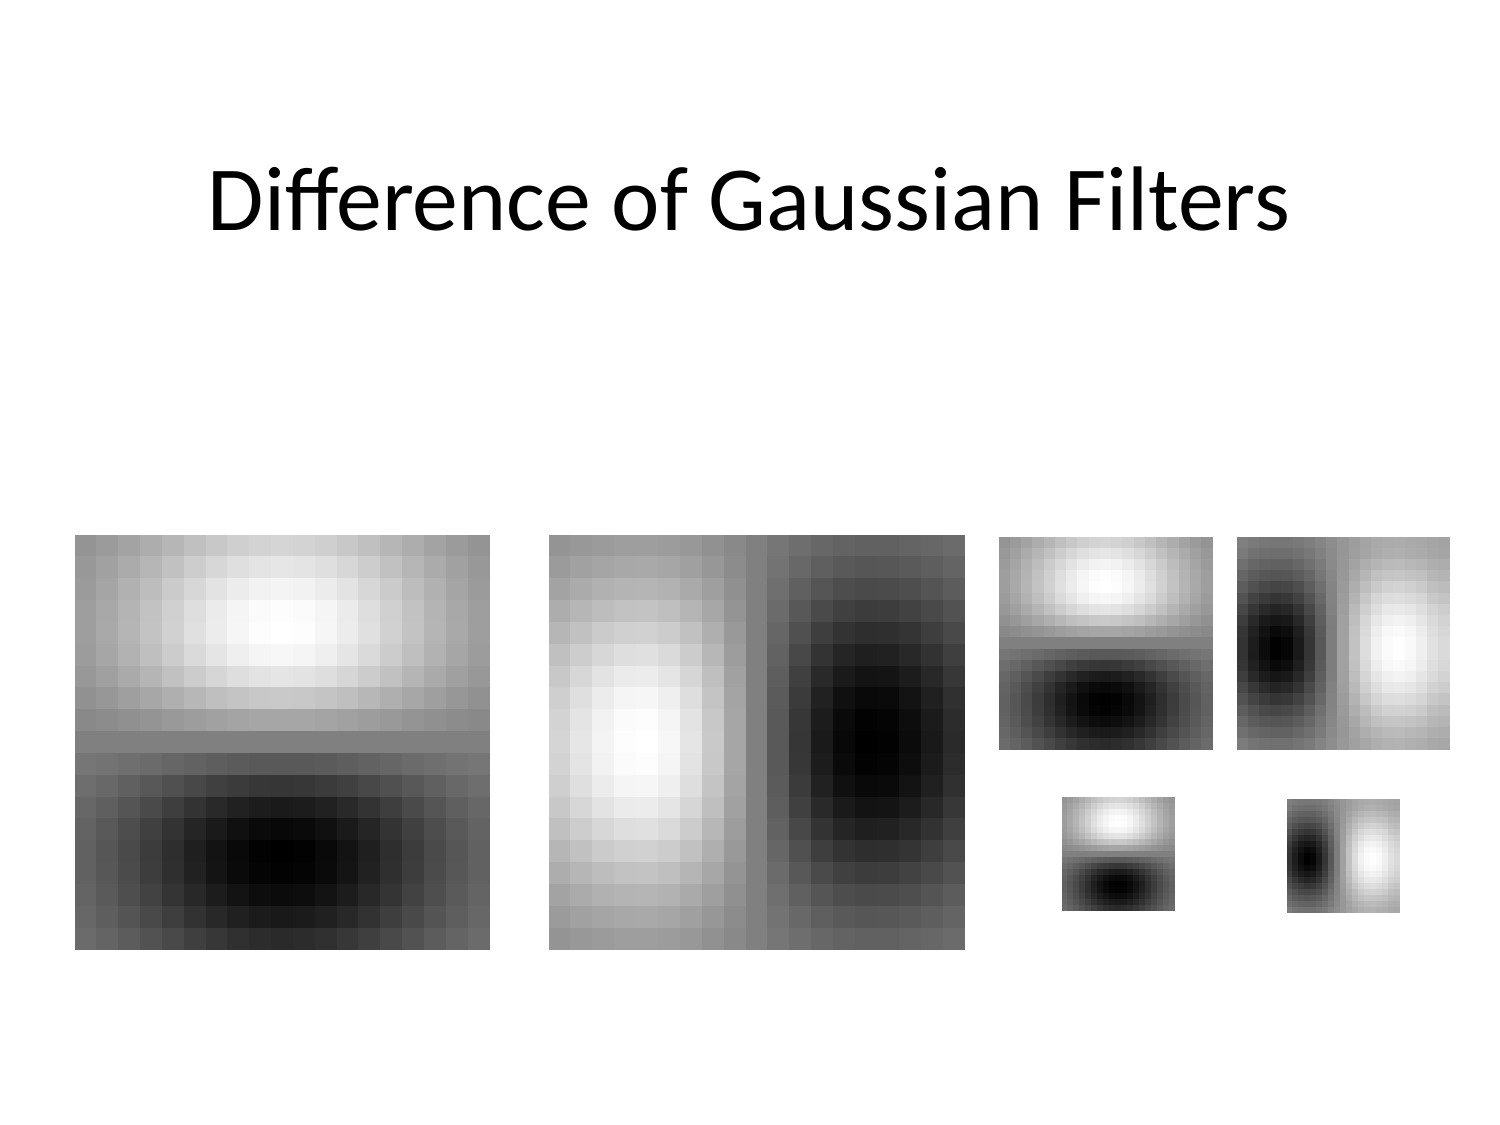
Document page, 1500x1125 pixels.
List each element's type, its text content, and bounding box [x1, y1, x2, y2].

picture [999, 537, 1213, 751]
picture [74, 534, 491, 951]
picture [1237, 537, 1451, 751]
title Difference of Gaussian Filters [112, 99, 1388, 288]
picture [1062, 797, 1176, 911]
picture [549, 534, 966, 951]
picture [1287, 799, 1401, 913]
